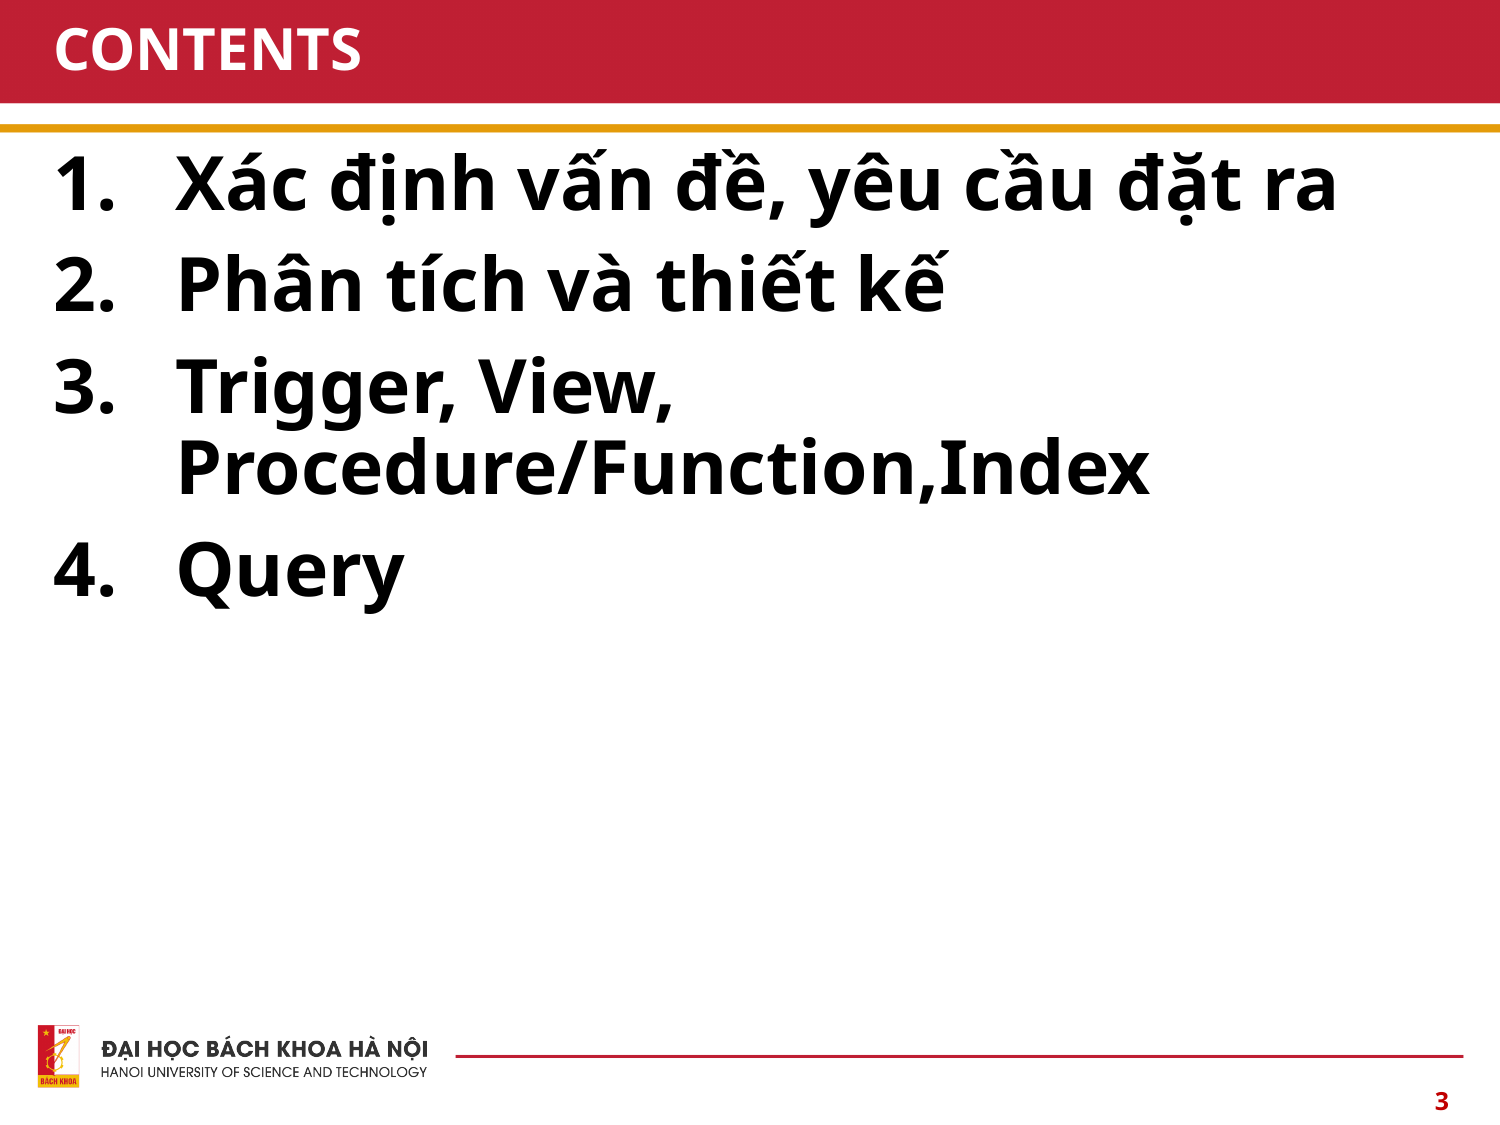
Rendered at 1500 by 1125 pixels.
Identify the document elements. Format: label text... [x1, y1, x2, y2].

slide_number 3 [1126, 1078, 1464, 1125]
list Xác định vấn đề, yêu cầu đặt ra Phân tích và thiết kế Trigger, View, Procedure/Function,Index Query [38, 138, 1462, 1008]
picture [0, 0, 1500, 1125]
title CONTENTS [38, 12, 1462, 87]
